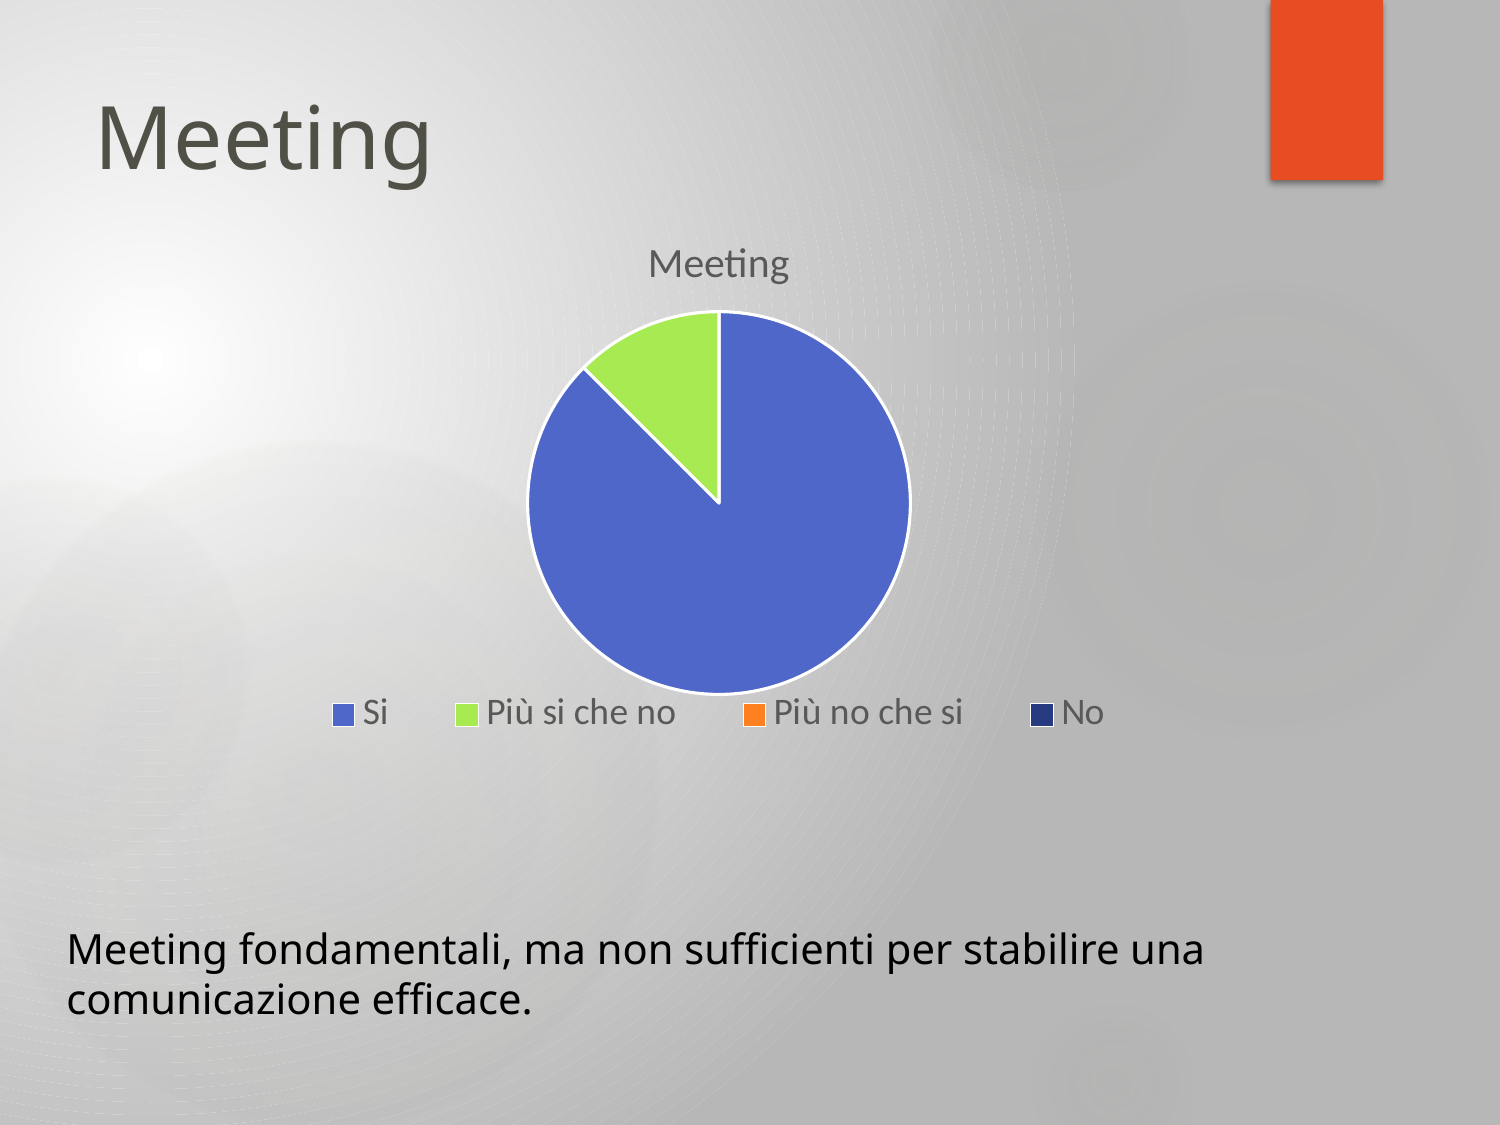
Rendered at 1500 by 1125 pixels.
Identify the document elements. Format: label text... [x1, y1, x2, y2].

chart [225, 213, 1213, 770]
title Meeting [79, 74, 1237, 304]
text_box Meeting fondamentali, ma non sufficienti per stabilire una comunicazione efficace. [51, 915, 1481, 1031]
